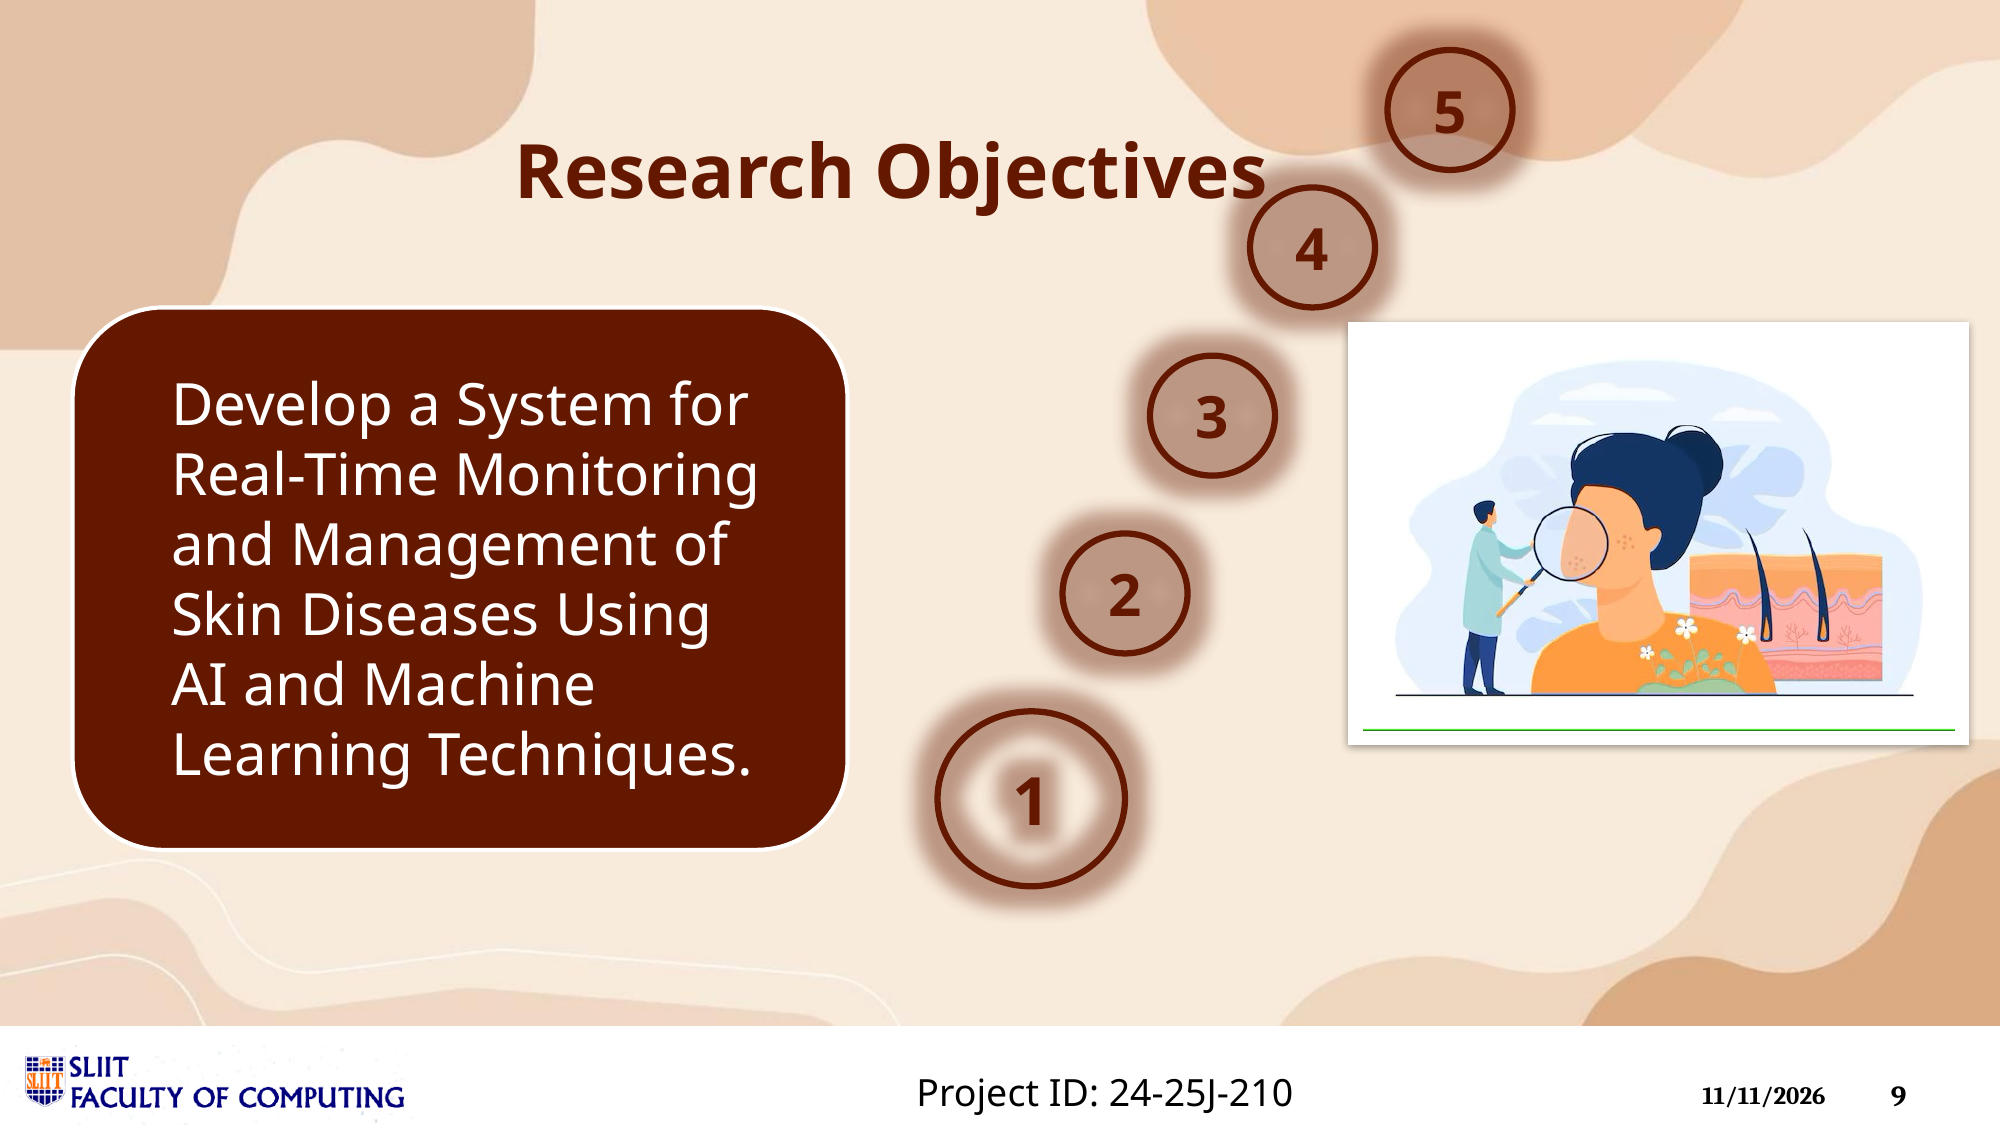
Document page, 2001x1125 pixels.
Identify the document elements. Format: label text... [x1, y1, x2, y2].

text_box Project ID: 24-25J-210 [703, 1060, 1507, 1124]
picture [0, 0, 2000, 1026]
picture [0, 1045, 413, 1125]
